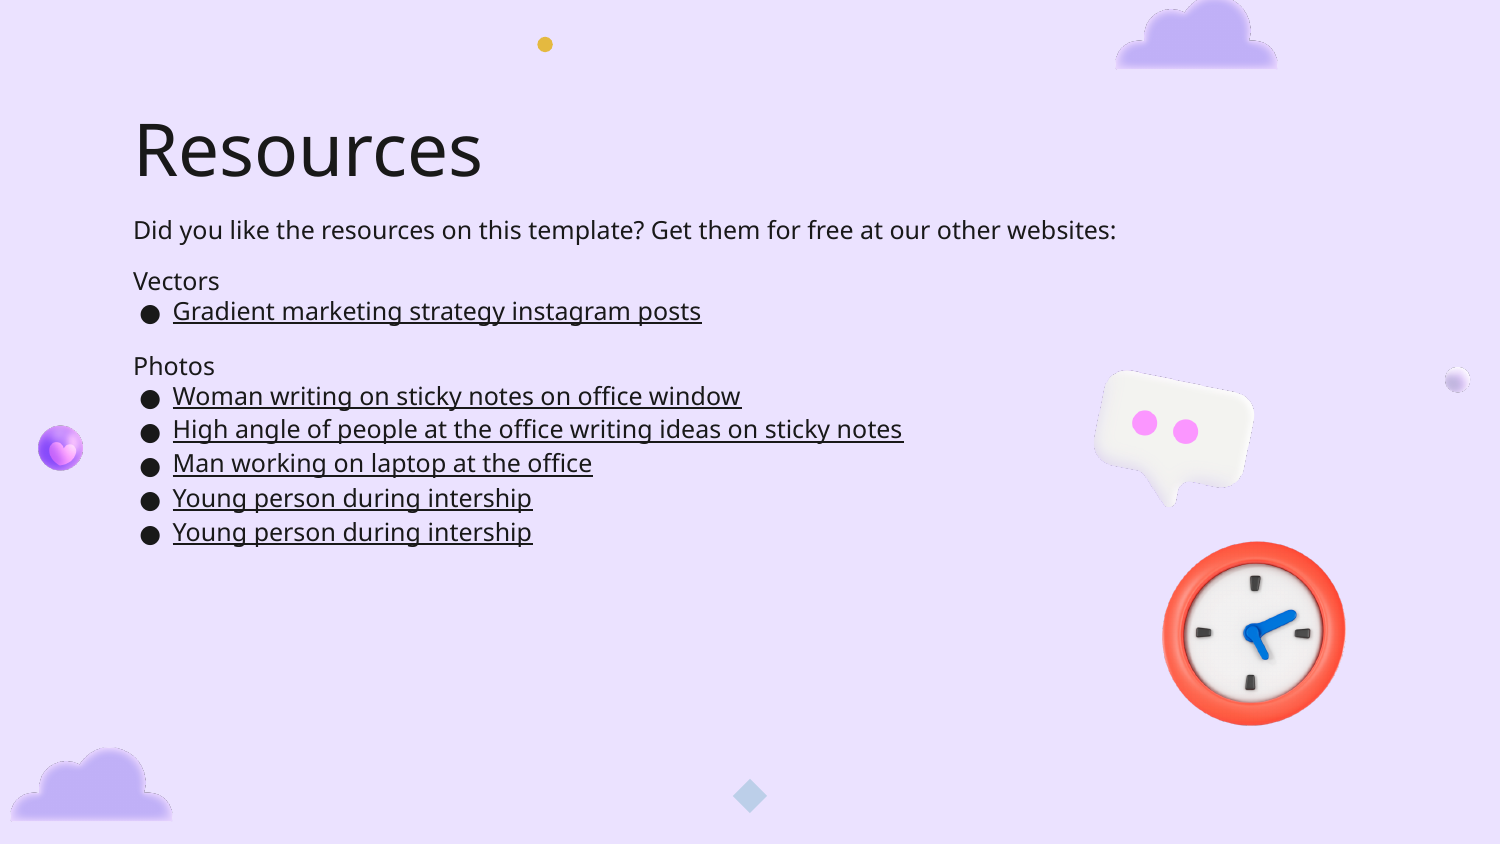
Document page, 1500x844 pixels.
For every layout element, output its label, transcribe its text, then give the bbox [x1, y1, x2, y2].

picture [1426, 346, 1487, 414]
picture [1084, 355, 1269, 514]
picture [32, 413, 93, 482]
list Did you like the resources on this template? Get them for free at our other websites: Vectors Gradient marketing strategy instagram posts Photos Woman writing on sticky notes on office window High angle of people at the office writing ideas on sticky notes Man working on laptop at the office Young person during intership Young person during intership [118, 199, 1149, 541]
picture [1105, 0, 1288, 79]
picture [1144, 528, 1363, 739]
picture [0, 739, 183, 831]
title Resources [118, 88, 1071, 183]
